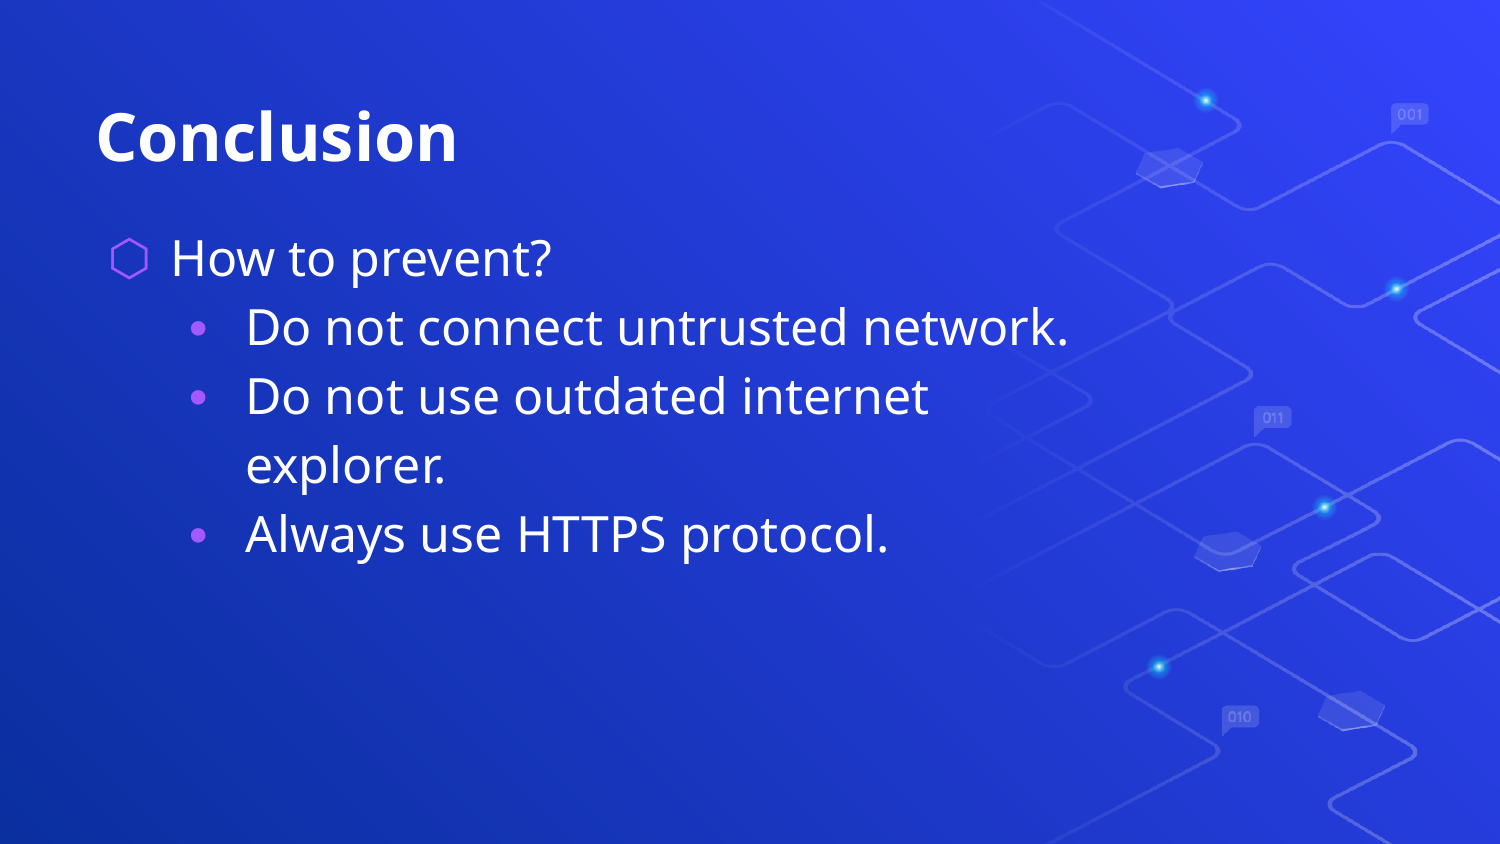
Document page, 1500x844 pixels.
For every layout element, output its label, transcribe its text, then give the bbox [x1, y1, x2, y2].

picture [0, 0, 1500, 844]
title Conclusion [95, 33, 1082, 175]
list How to prevent? Do not connect untrusted network. Do not use outdated internet explorer. Always use HTTPS protocol. [95, 217, 1082, 736]
